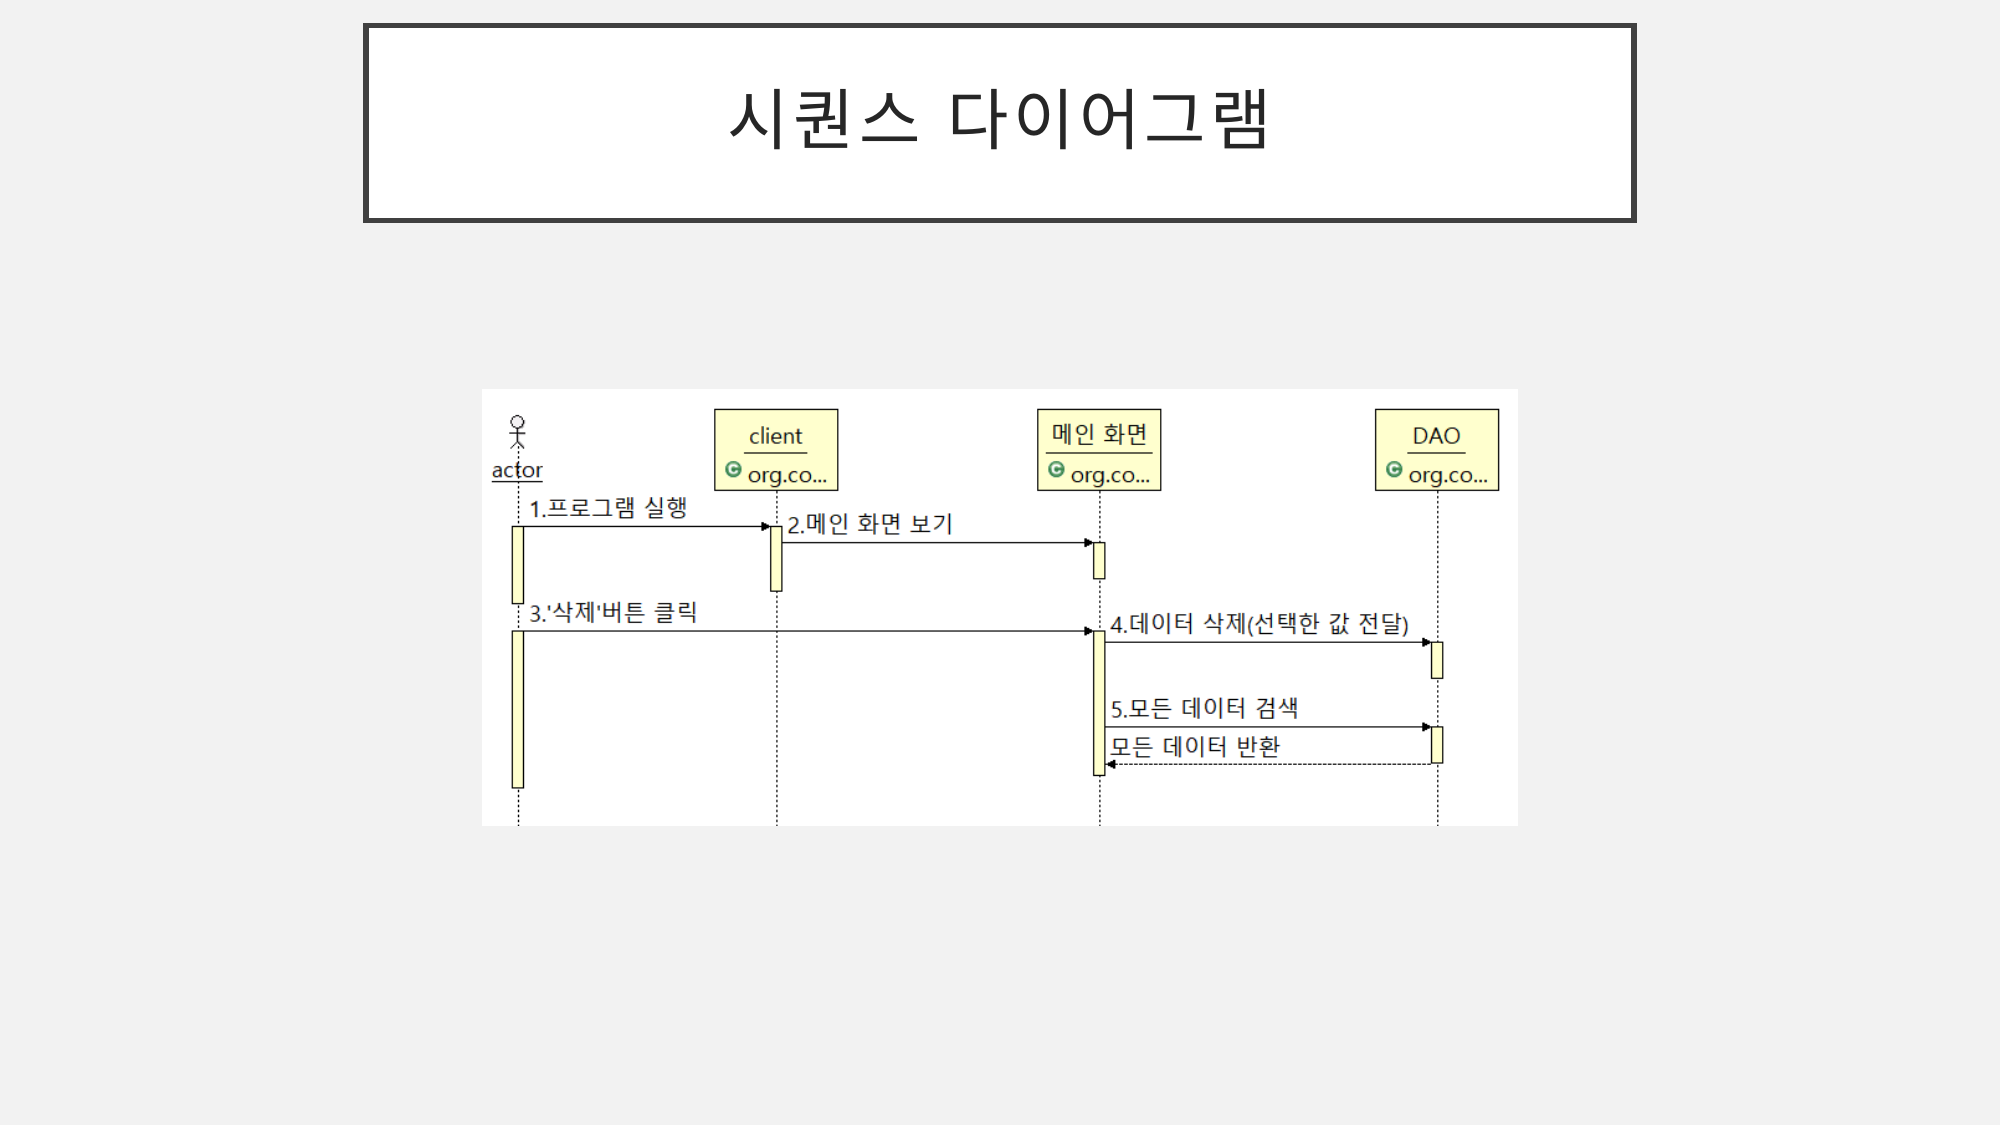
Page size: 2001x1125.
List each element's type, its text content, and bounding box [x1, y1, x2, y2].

picture [482, 389, 1518, 826]
title 시퀀스 다이어그램 [363, 23, 1637, 223]
